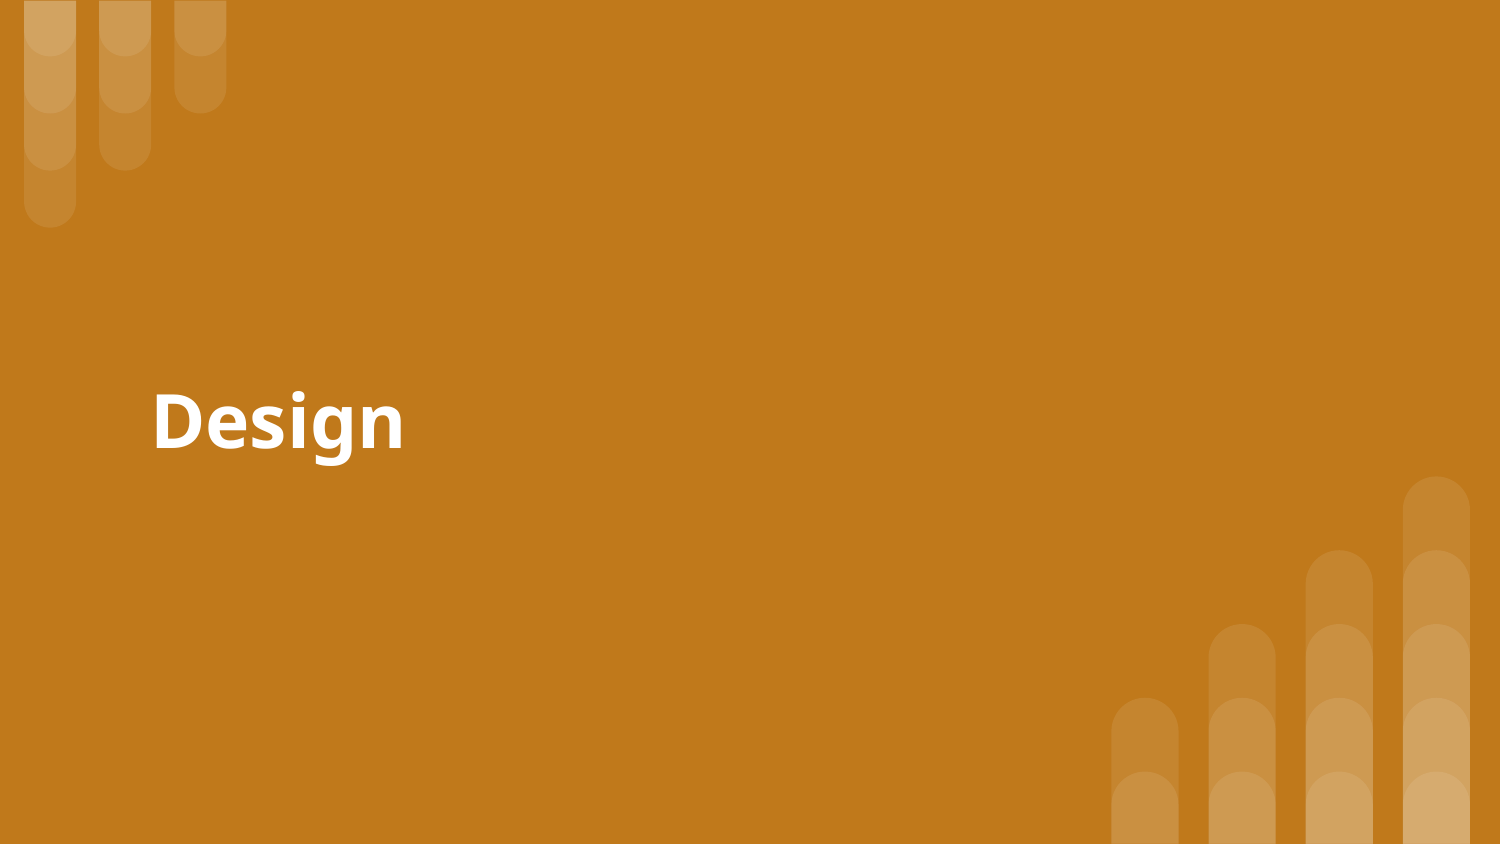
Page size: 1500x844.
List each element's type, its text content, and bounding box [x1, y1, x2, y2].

title Design [135, 264, 1097, 572]
